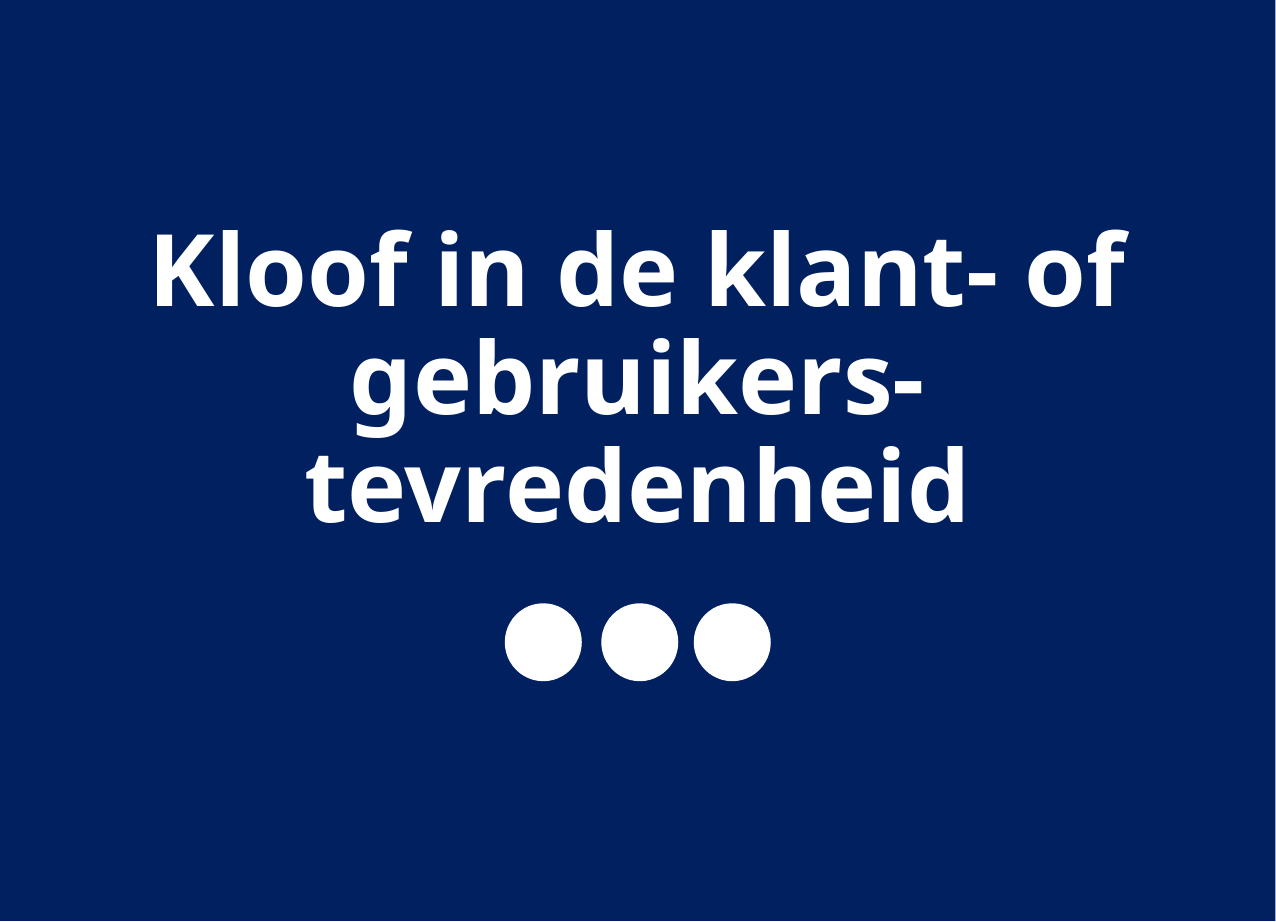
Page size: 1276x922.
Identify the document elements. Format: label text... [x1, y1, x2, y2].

title Kloof in de klant- of gebruikers-tevredenheid [117, 185, 1158, 579]
